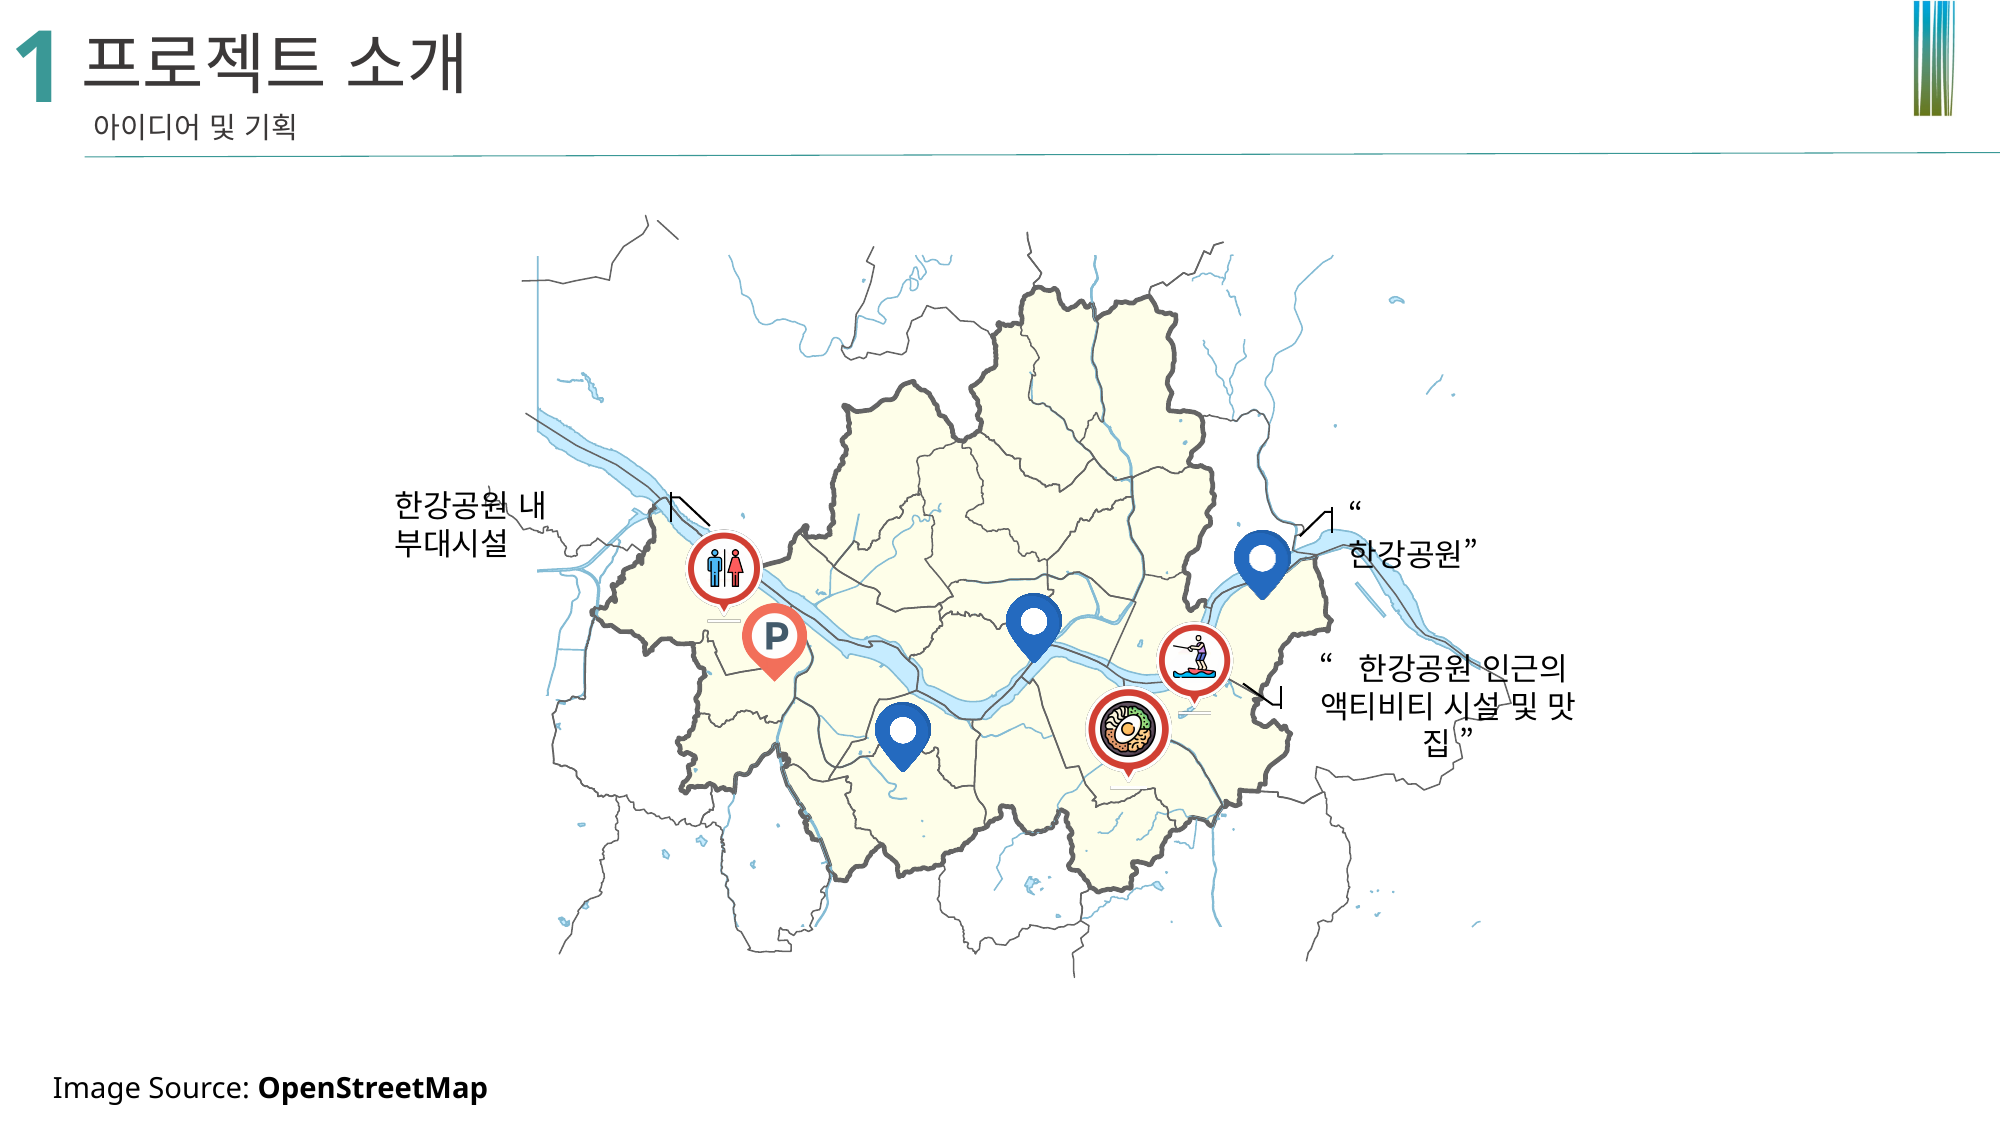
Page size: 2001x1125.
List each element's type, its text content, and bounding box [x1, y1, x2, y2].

text_box 아이디어 및 기획 [78, 102, 314, 152]
picture [998, 592, 1070, 665]
picture [1226, 529, 1299, 601]
text_box Image Source: OpenStreetMap [38, 1061, 504, 1112]
picture [676, 528, 814, 682]
text_box 한강공원 내 부대시설 [379, 479, 485, 569]
picture [1875, 0, 1994, 118]
text_box 프로젝트 소개 [83, 14, 485, 110]
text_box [485, 215, 1512, 978]
text_box 1 [0, 0, 83, 130]
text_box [84, 152, 2000, 157]
picture [867, 701, 939, 773]
picture [1075, 620, 1242, 791]
text_box “한강공원 인근의 액티비티 시설 및 맛집 ” [1512, 642, 1613, 770]
